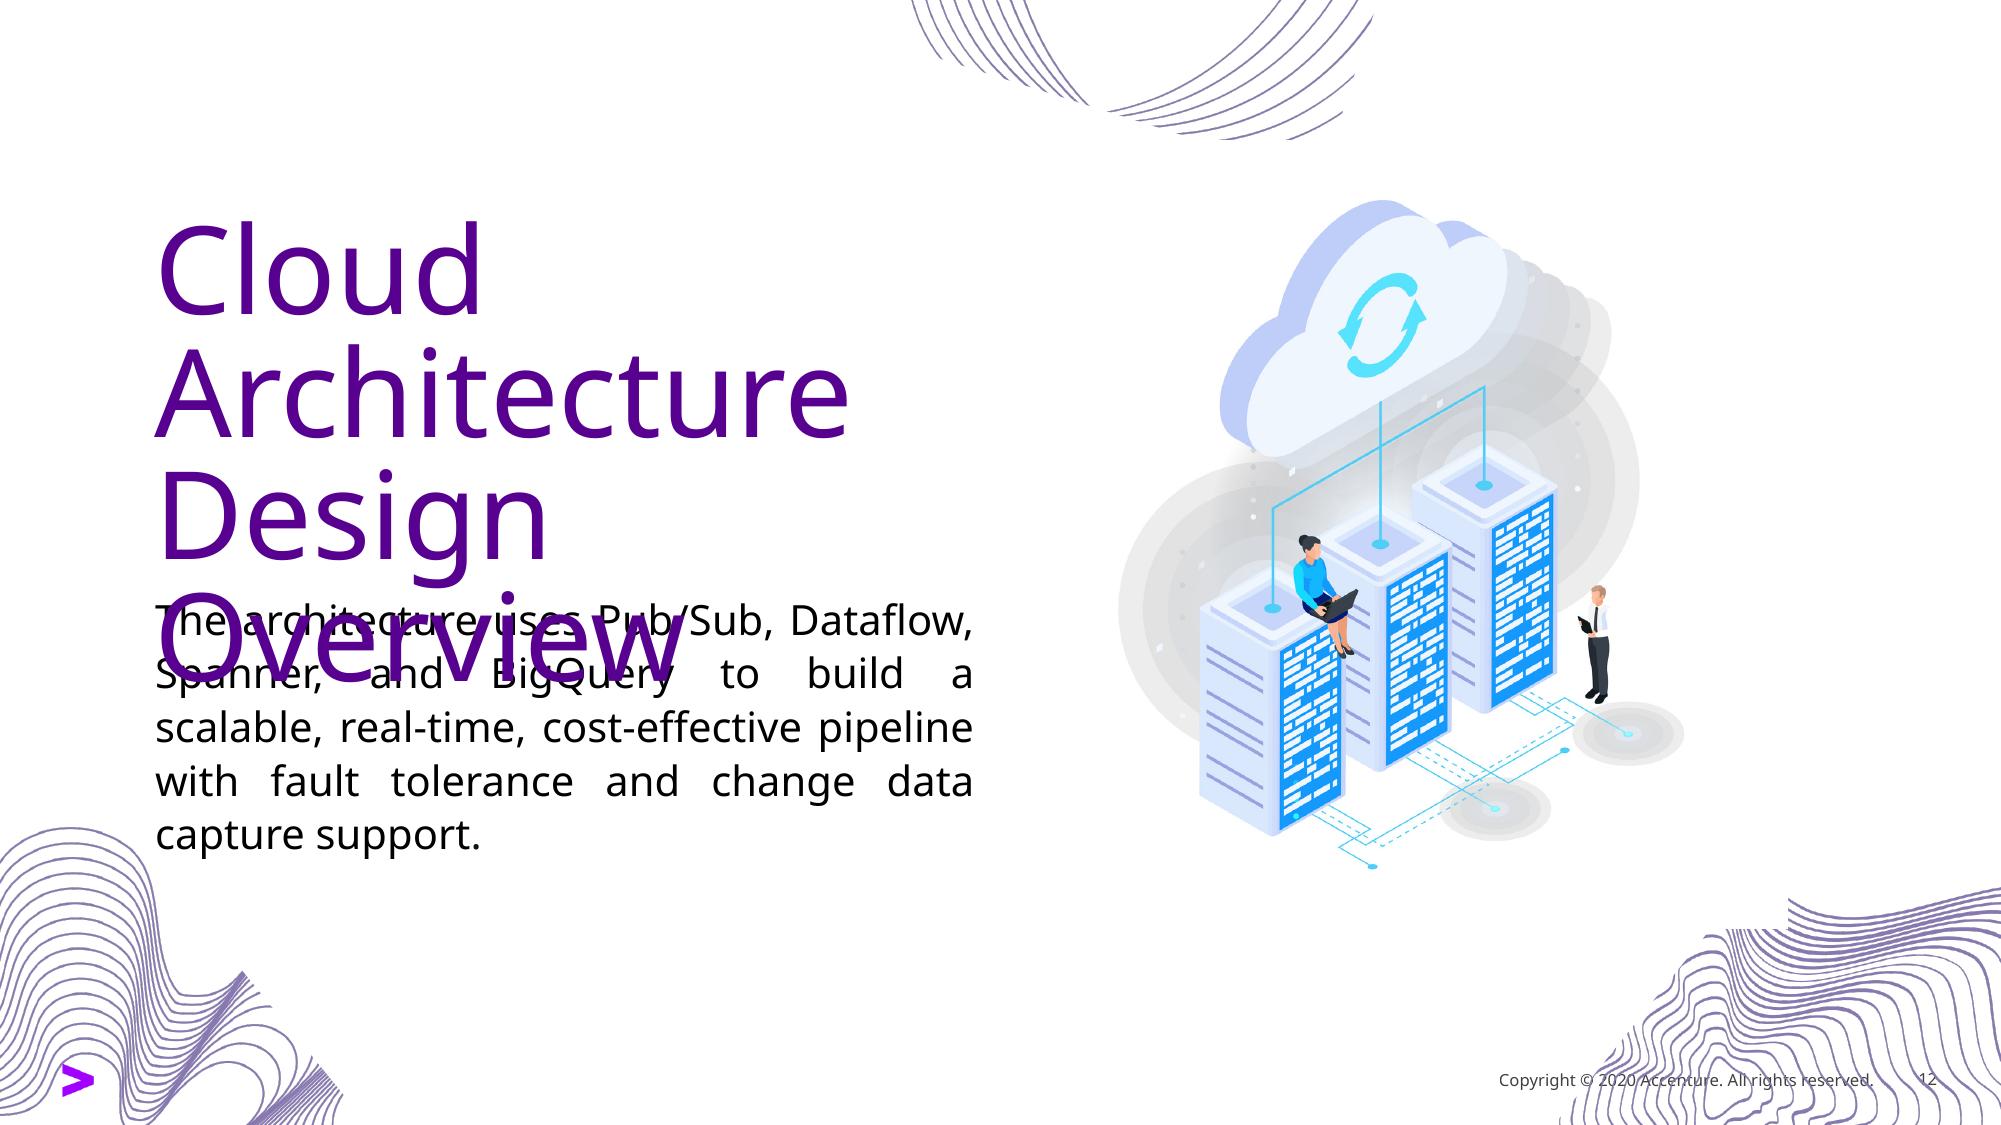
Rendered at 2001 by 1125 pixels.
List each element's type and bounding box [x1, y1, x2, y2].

text_box [1554, 730, 2000, 1125]
text_box [791, 0, 1379, 140]
text_box [0, 779, 369, 1125]
text_box [999, 140, 1789, 929]
text_box [154, 217, 1118, 859]
